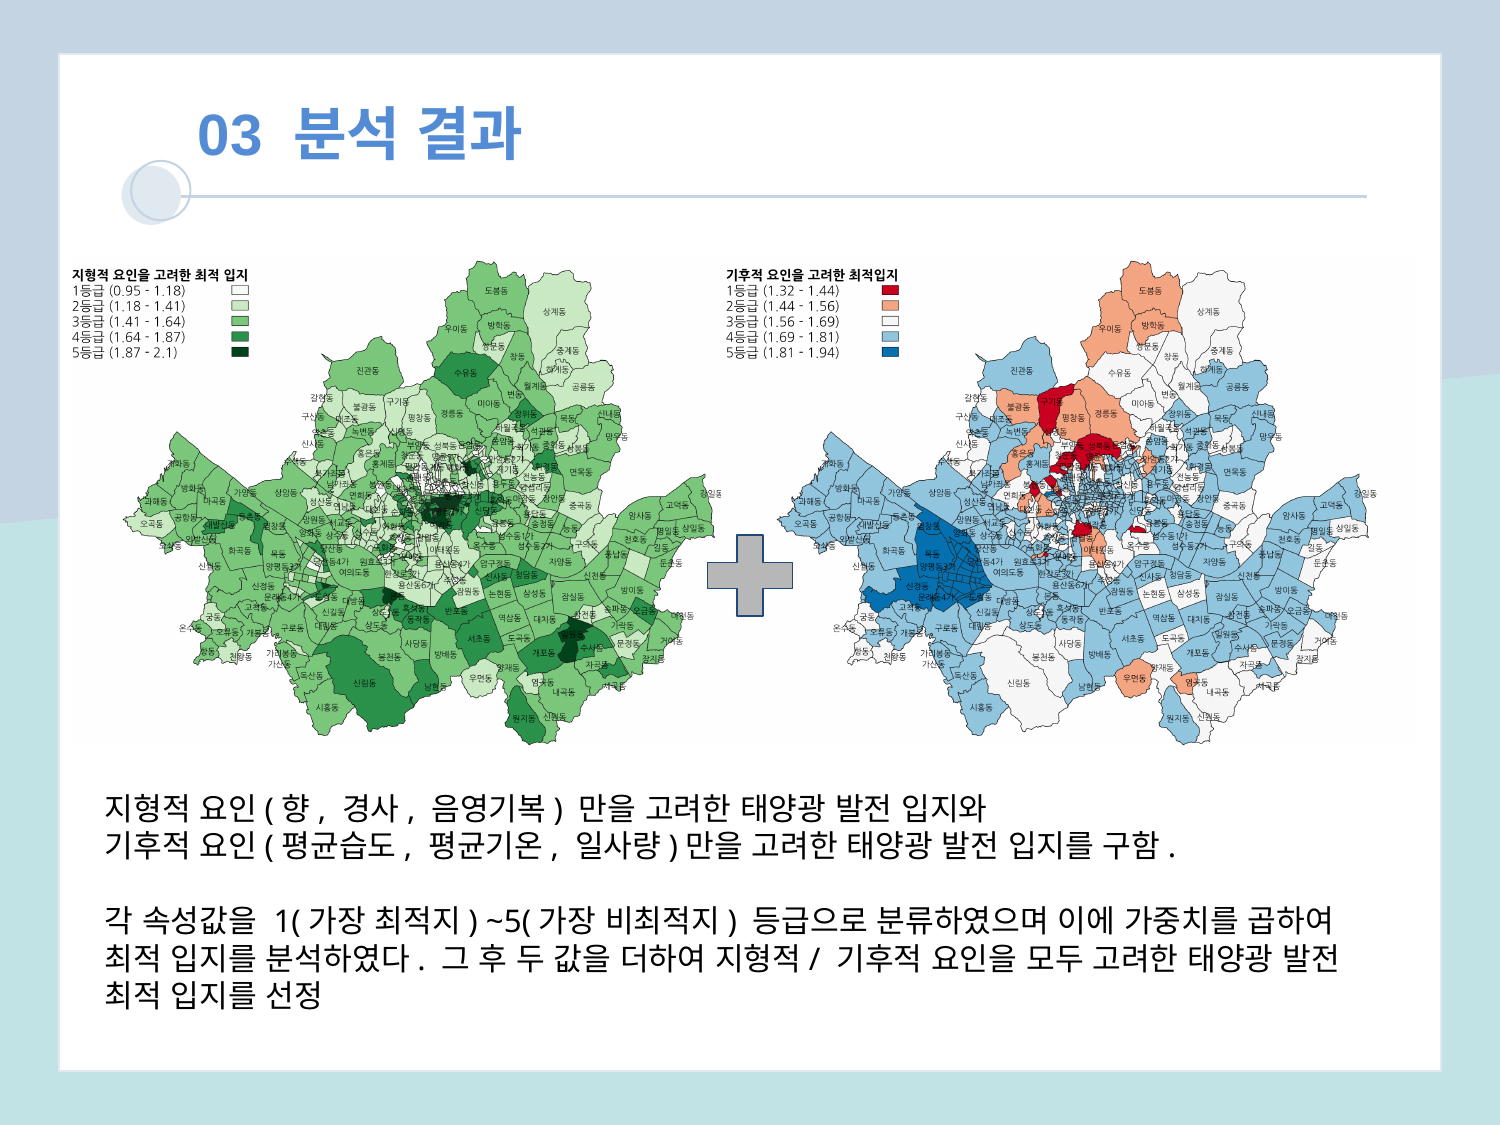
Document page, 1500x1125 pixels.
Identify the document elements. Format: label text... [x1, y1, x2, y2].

text_box 03 분석 결과 [183, 90, 620, 176]
picture [66, 257, 1418, 750]
text_box 지형적 요인(향, 경사, 음영기복) 만을 고려한 태양광 발전 입지와 기후적 요인(평균습도, 평균기온, 일사량)만을 고려한 태양광 발전 입지를 구함. 각 속성값을 1(가장 최적지) ~5(가장 비최적지) 등급으로 분류하였으며 이에 가중치를 곱하여 최적 입지를 분석하였다. 그 후 두 값을 더하여 지형적/ 기후적 요인을 모두 고려한 태양광 발전 최적 입지를 선정 [89, 774, 1378, 933]
